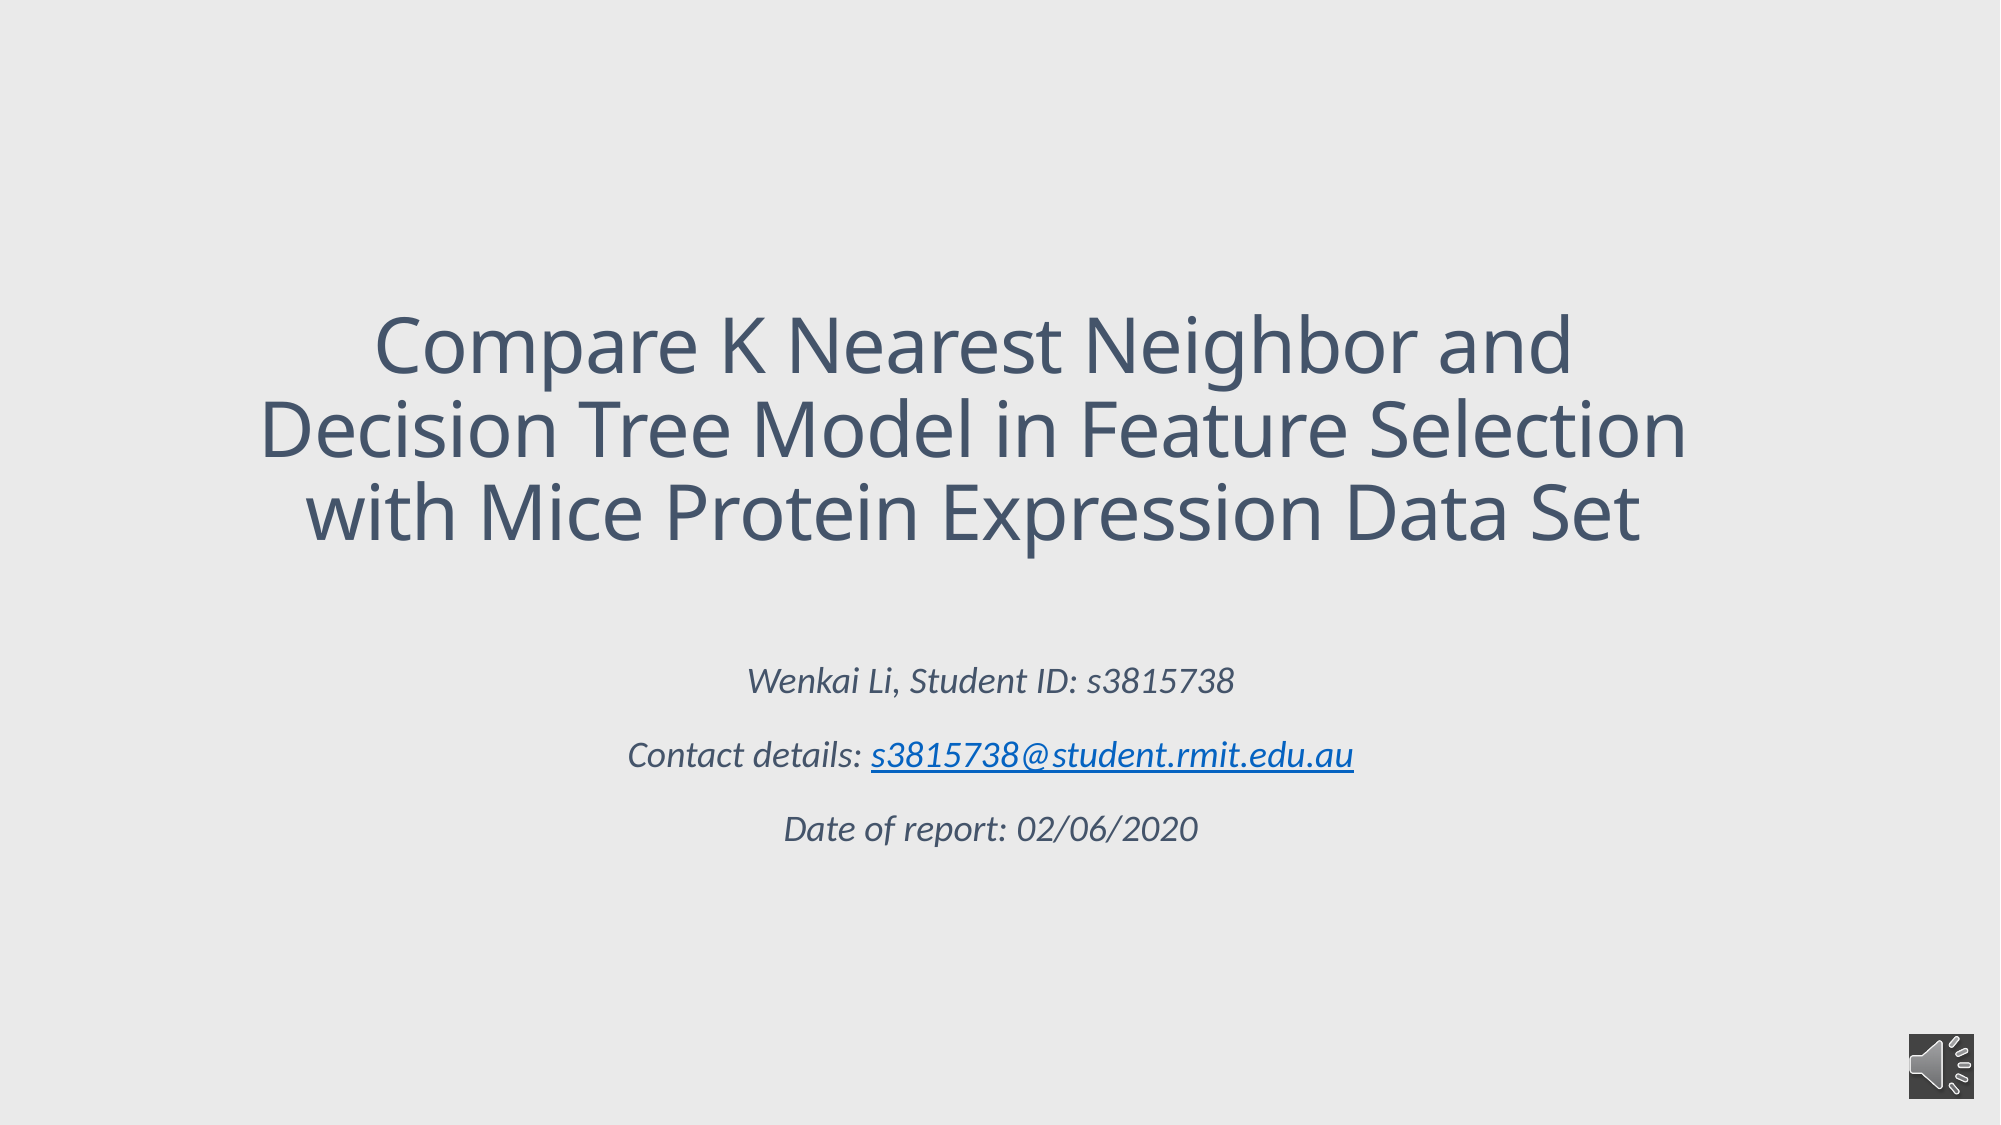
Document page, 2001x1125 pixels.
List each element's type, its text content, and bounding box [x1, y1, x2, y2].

picture [1908, 1033, 1975, 1100]
text_box Wenkai Li, Student ID: s3815738 Contact details: s3815738@student.rmit.edu.au Date of report: 02/06/2020 [485, 608, 1497, 859]
text_box Compare K Nearest Neighbor and Decision Tree Model in Feature Selection with Mice Protein Expression Data Set [233, 271, 1715, 624]
